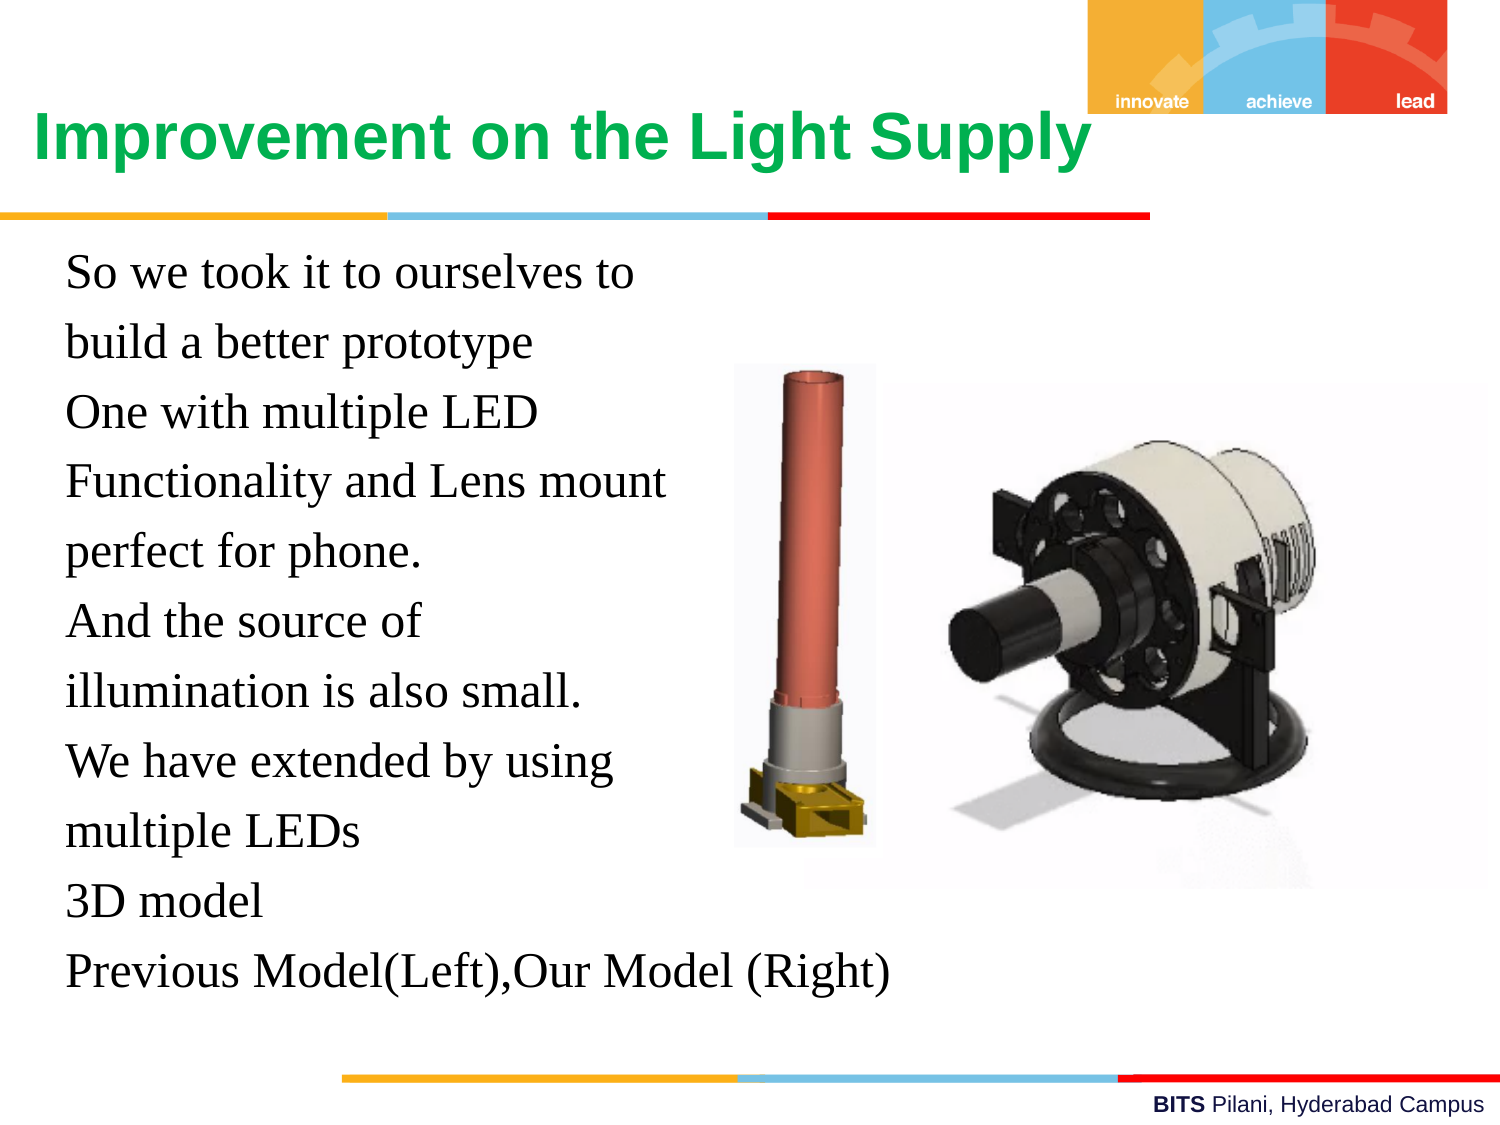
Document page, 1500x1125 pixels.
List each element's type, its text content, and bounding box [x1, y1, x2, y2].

list Improvement on the Light Supply [18, 33, 1482, 222]
list So we took it to ourselves to build a better prototype One with multiple LED Functionality and Lens mount perfect for phone. And the source of illumination is also small. We have extended by using multiple LEDs 3D model Previous Model(Left),Our Model (Right) [50, 230, 1400, 973]
picture [734, 346, 1488, 889]
picture [1087, 0, 1448, 33]
